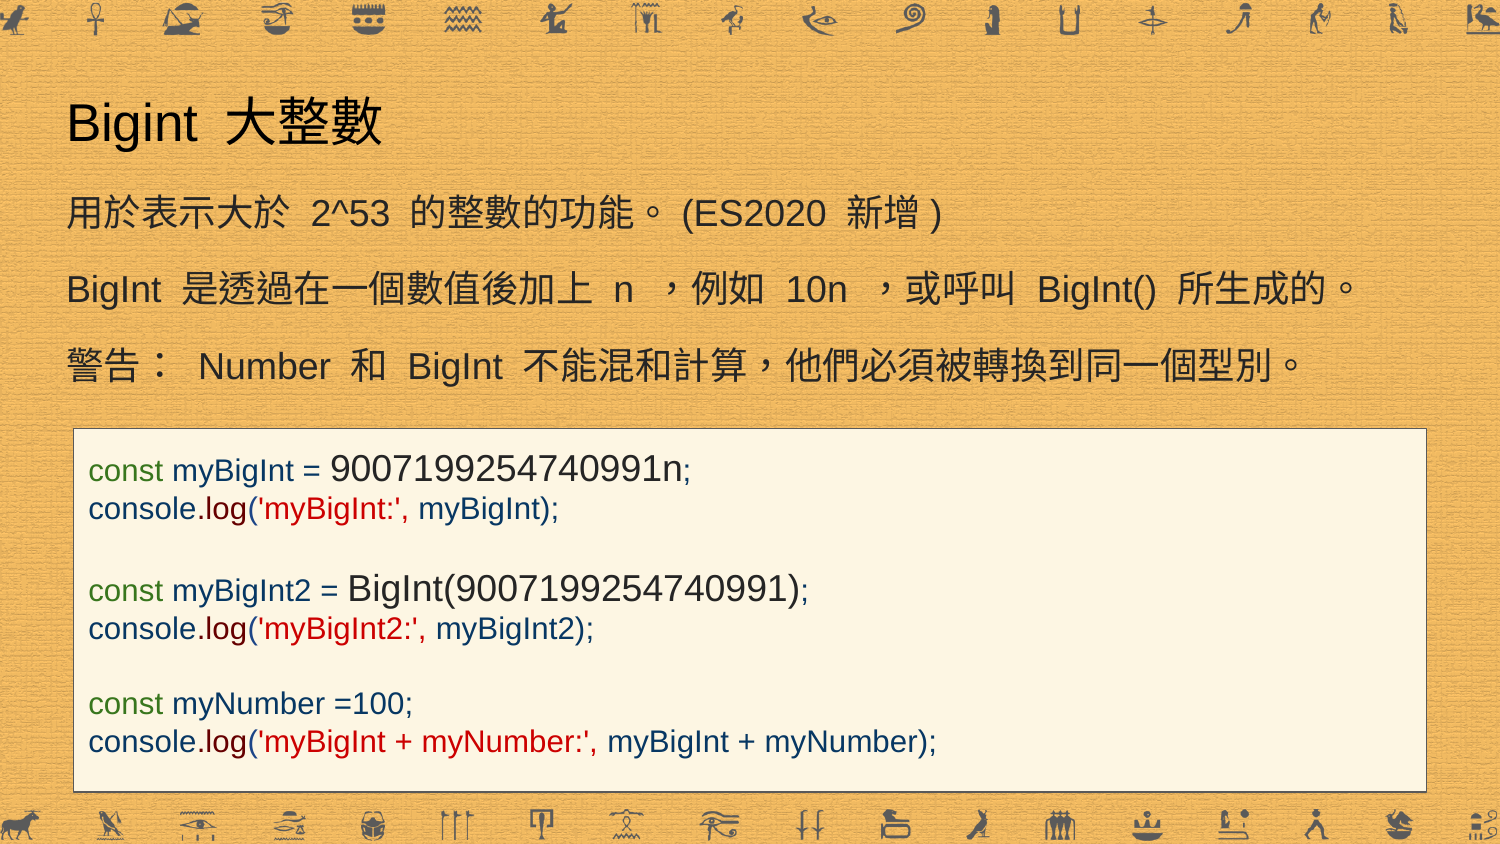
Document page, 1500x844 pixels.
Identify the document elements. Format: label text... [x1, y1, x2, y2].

picture [0, 0, 1500, 844]
text_box const myBigInt = 9007199254740991n; console.log('myBigInt:', myBigInt); const myBigInt2 = BigInt(9007199254740991); console.log('myBigInt2:', myBigInt2); const myNumber =100; console.log('myBigInt + myNumber:', myBigInt + myNumber); [73, 428, 1427, 793]
list 用於表示大於 2^53 的整數的功能。(ES2020 新增) BigInt 是透過在一個數值後加上 n ，例如 10n ，或呼叫 BigInt() 所生成的。 警告： Number 和 BigInt 不能混和計算，他們必須被轉換到同一個型別。 [51, 166, 1449, 728]
title Bigint 大整數 [51, 72, 1449, 166]
